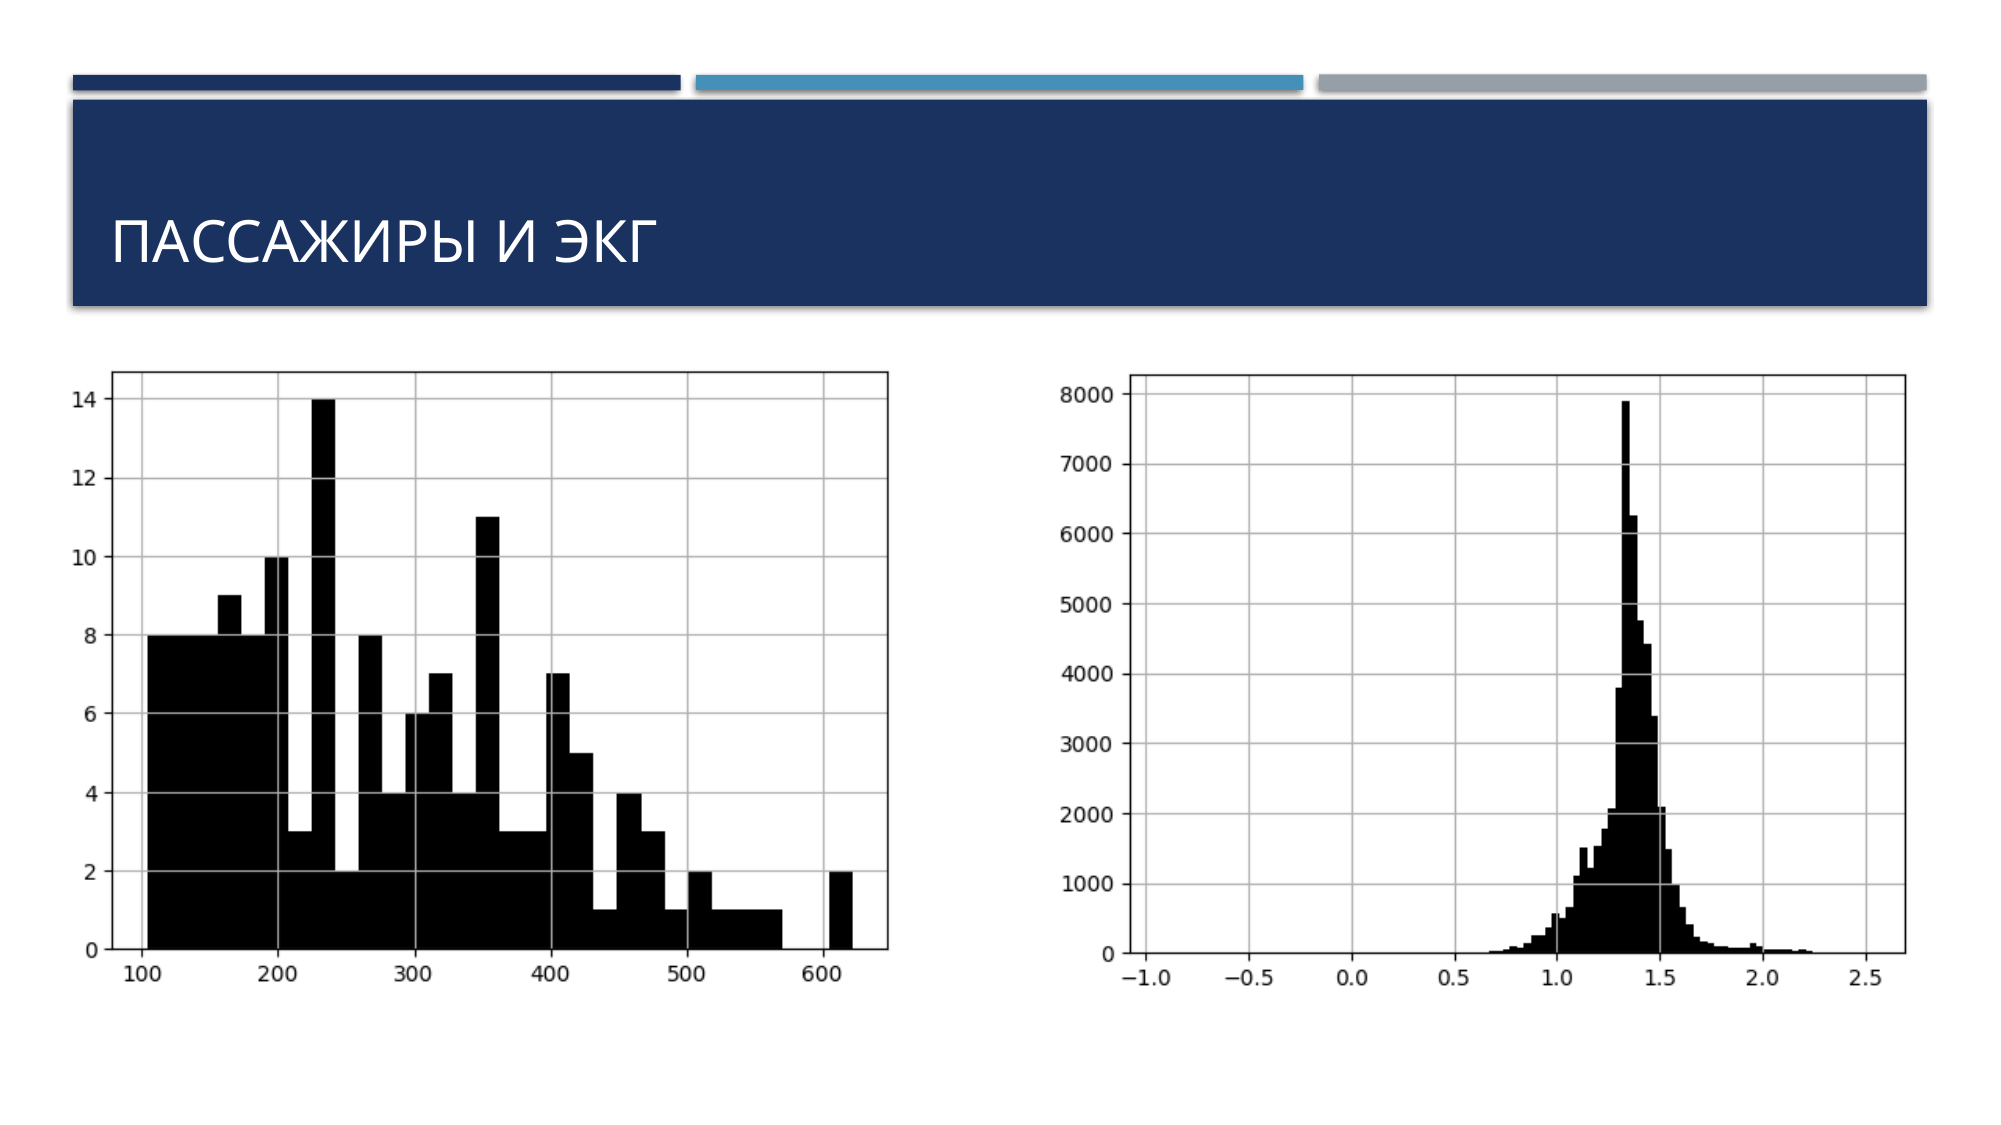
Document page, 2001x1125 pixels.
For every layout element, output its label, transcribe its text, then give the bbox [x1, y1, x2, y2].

title Пассажиры и ЭКГ [95, 119, 1905, 282]
picture [53, 355, 903, 1002]
picture [1043, 359, 1920, 1006]
